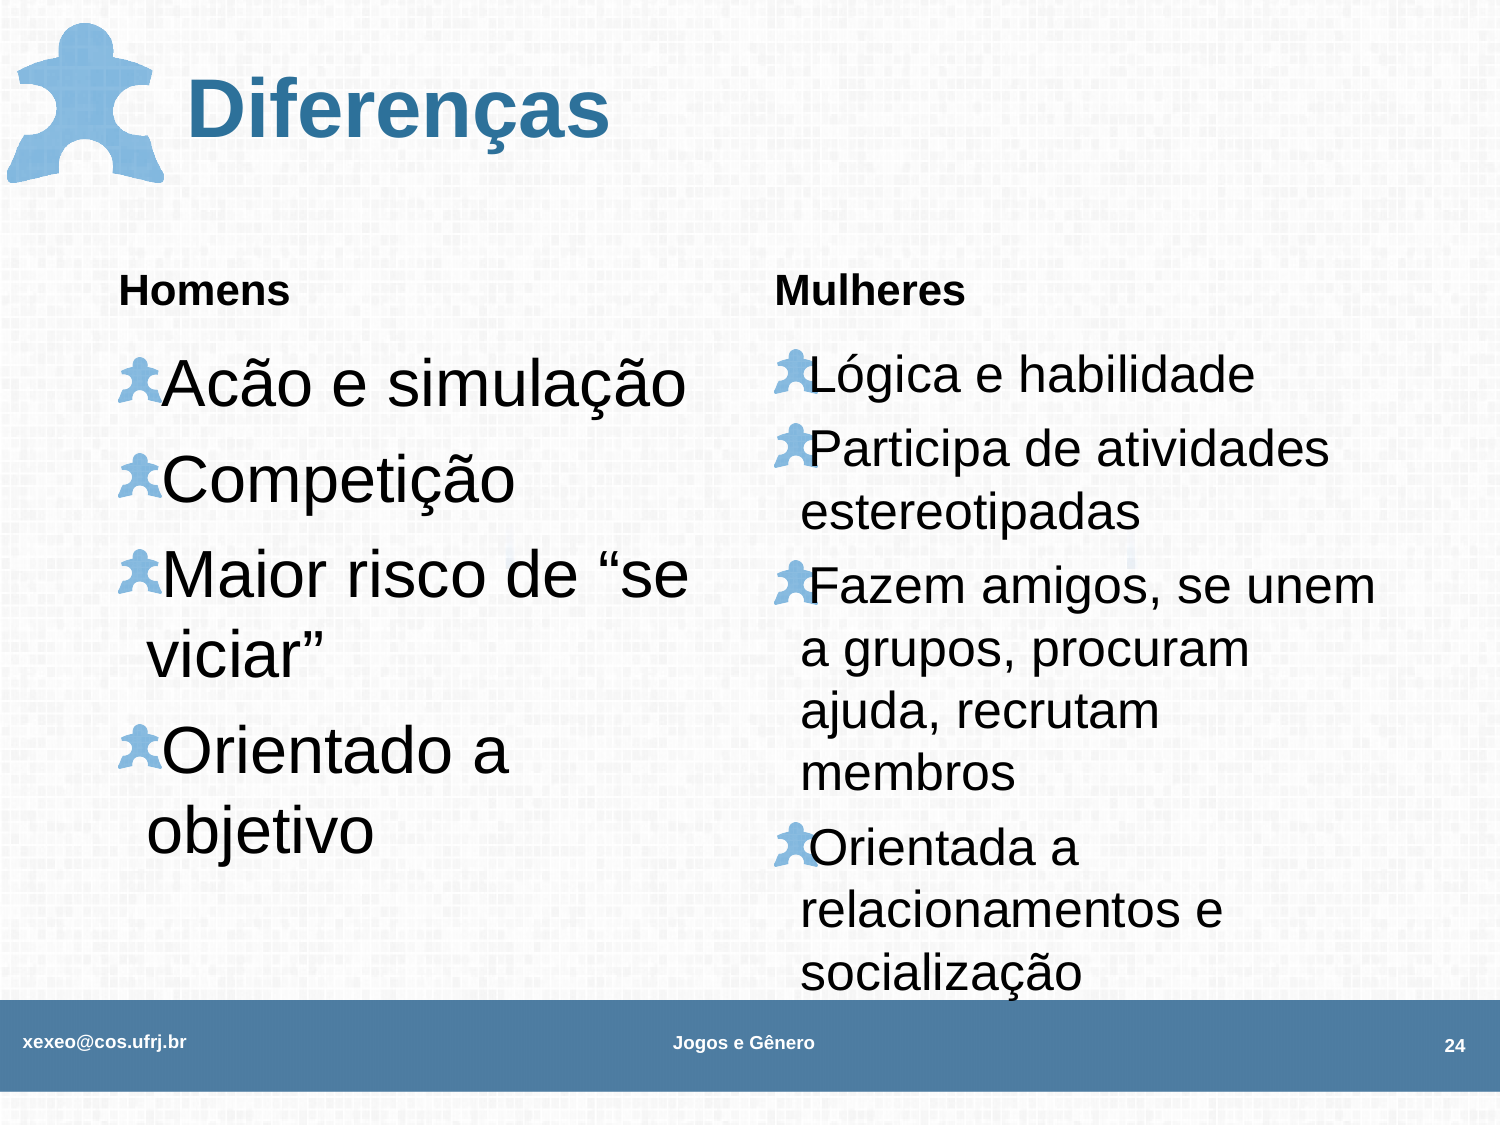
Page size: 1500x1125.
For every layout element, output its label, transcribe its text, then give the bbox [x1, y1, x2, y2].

footer Jogos e Gênero [526, 1018, 962, 1066]
slide_number 24 [1285, 1021, 1481, 1069]
list Mulheres [759, 229, 1398, 322]
title Diferenças [171, 30, 1465, 191]
picture [0, 0, 1500, 1125]
slide_number xexeo@cos.ufrj.br [7, 1017, 203, 1066]
list Homens [103, 229, 738, 322]
list Lógica e habilidade Participa de atividades estereotipadas Fazem amigos, se unem a grupos, procuram ajuda, recrutam membros Orientada a relacionamentos e socialização [759, 332, 1398, 1016]
list Acão e simulação Competição Maior risco de “se viciar” Orientado a objetivo [103, 332, 738, 1016]
